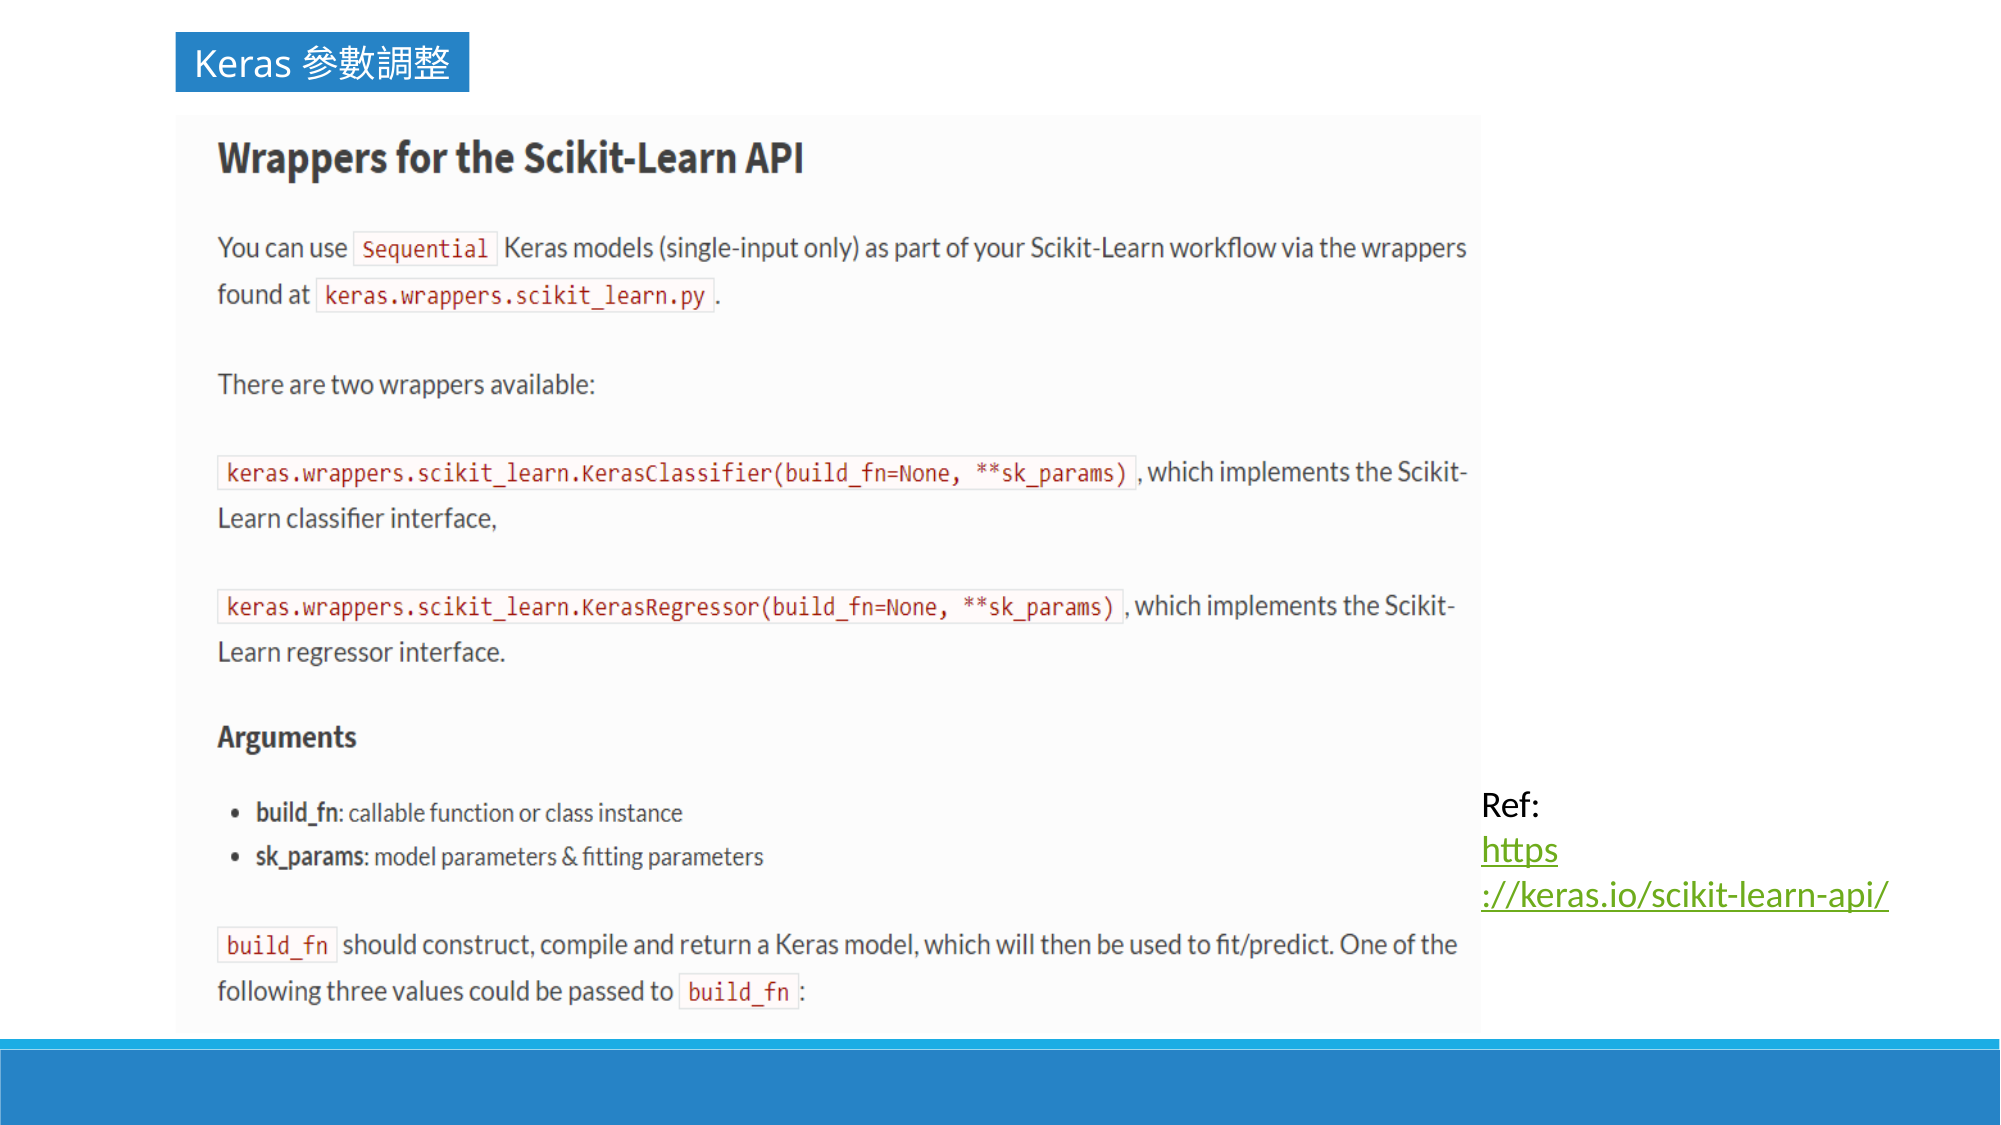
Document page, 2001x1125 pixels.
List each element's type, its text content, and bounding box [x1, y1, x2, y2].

picture [175, 115, 1482, 1033]
text_box Ref: https://keras.io/scikit-learn-api/ [1491, 772, 1923, 967]
text_box Keras參數調整 [175, 32, 470, 92]
